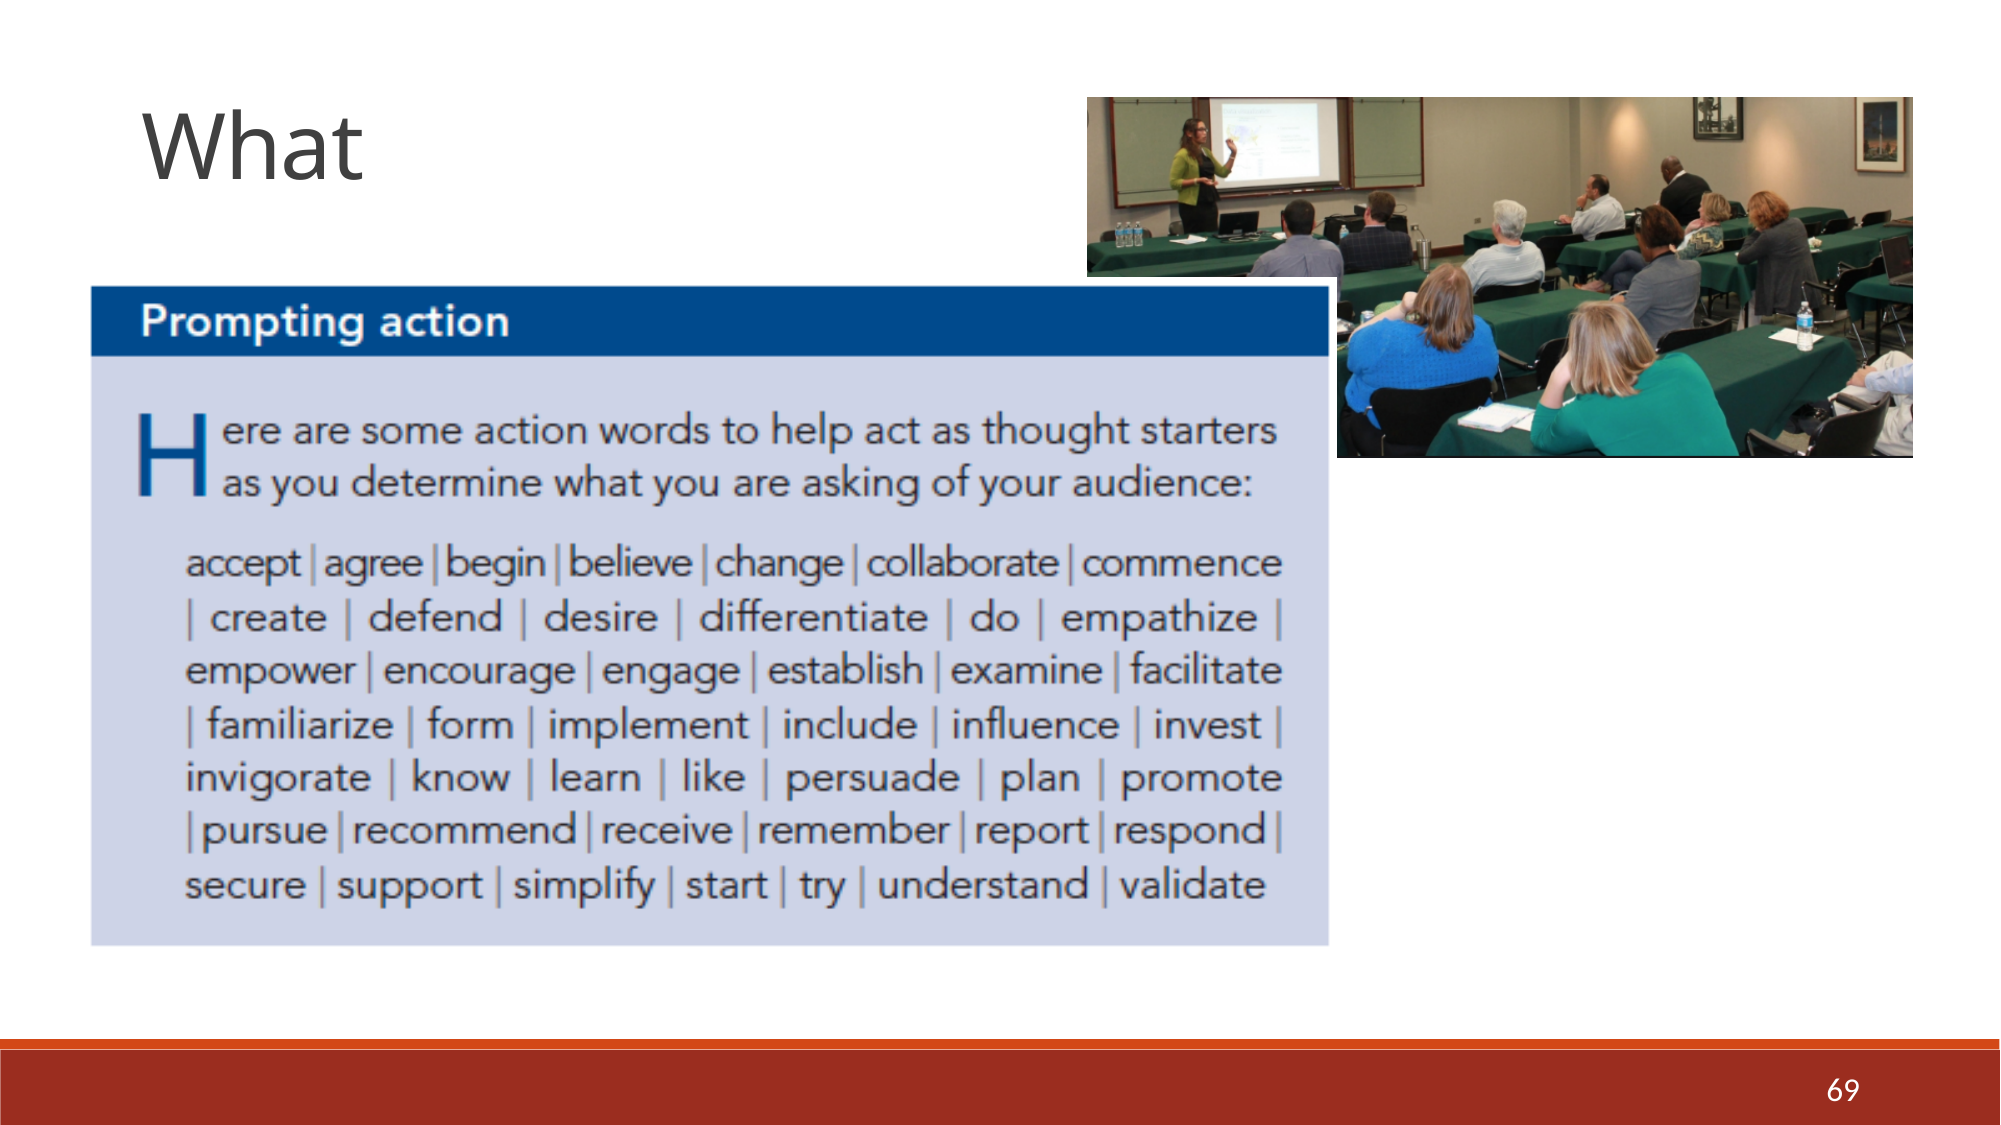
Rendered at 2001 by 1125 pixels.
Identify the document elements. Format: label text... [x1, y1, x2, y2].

text_box What [126, 97, 1086, 274]
slide_number 69 [126, 1061, 1875, 1115]
picture [82, 97, 1913, 954]
